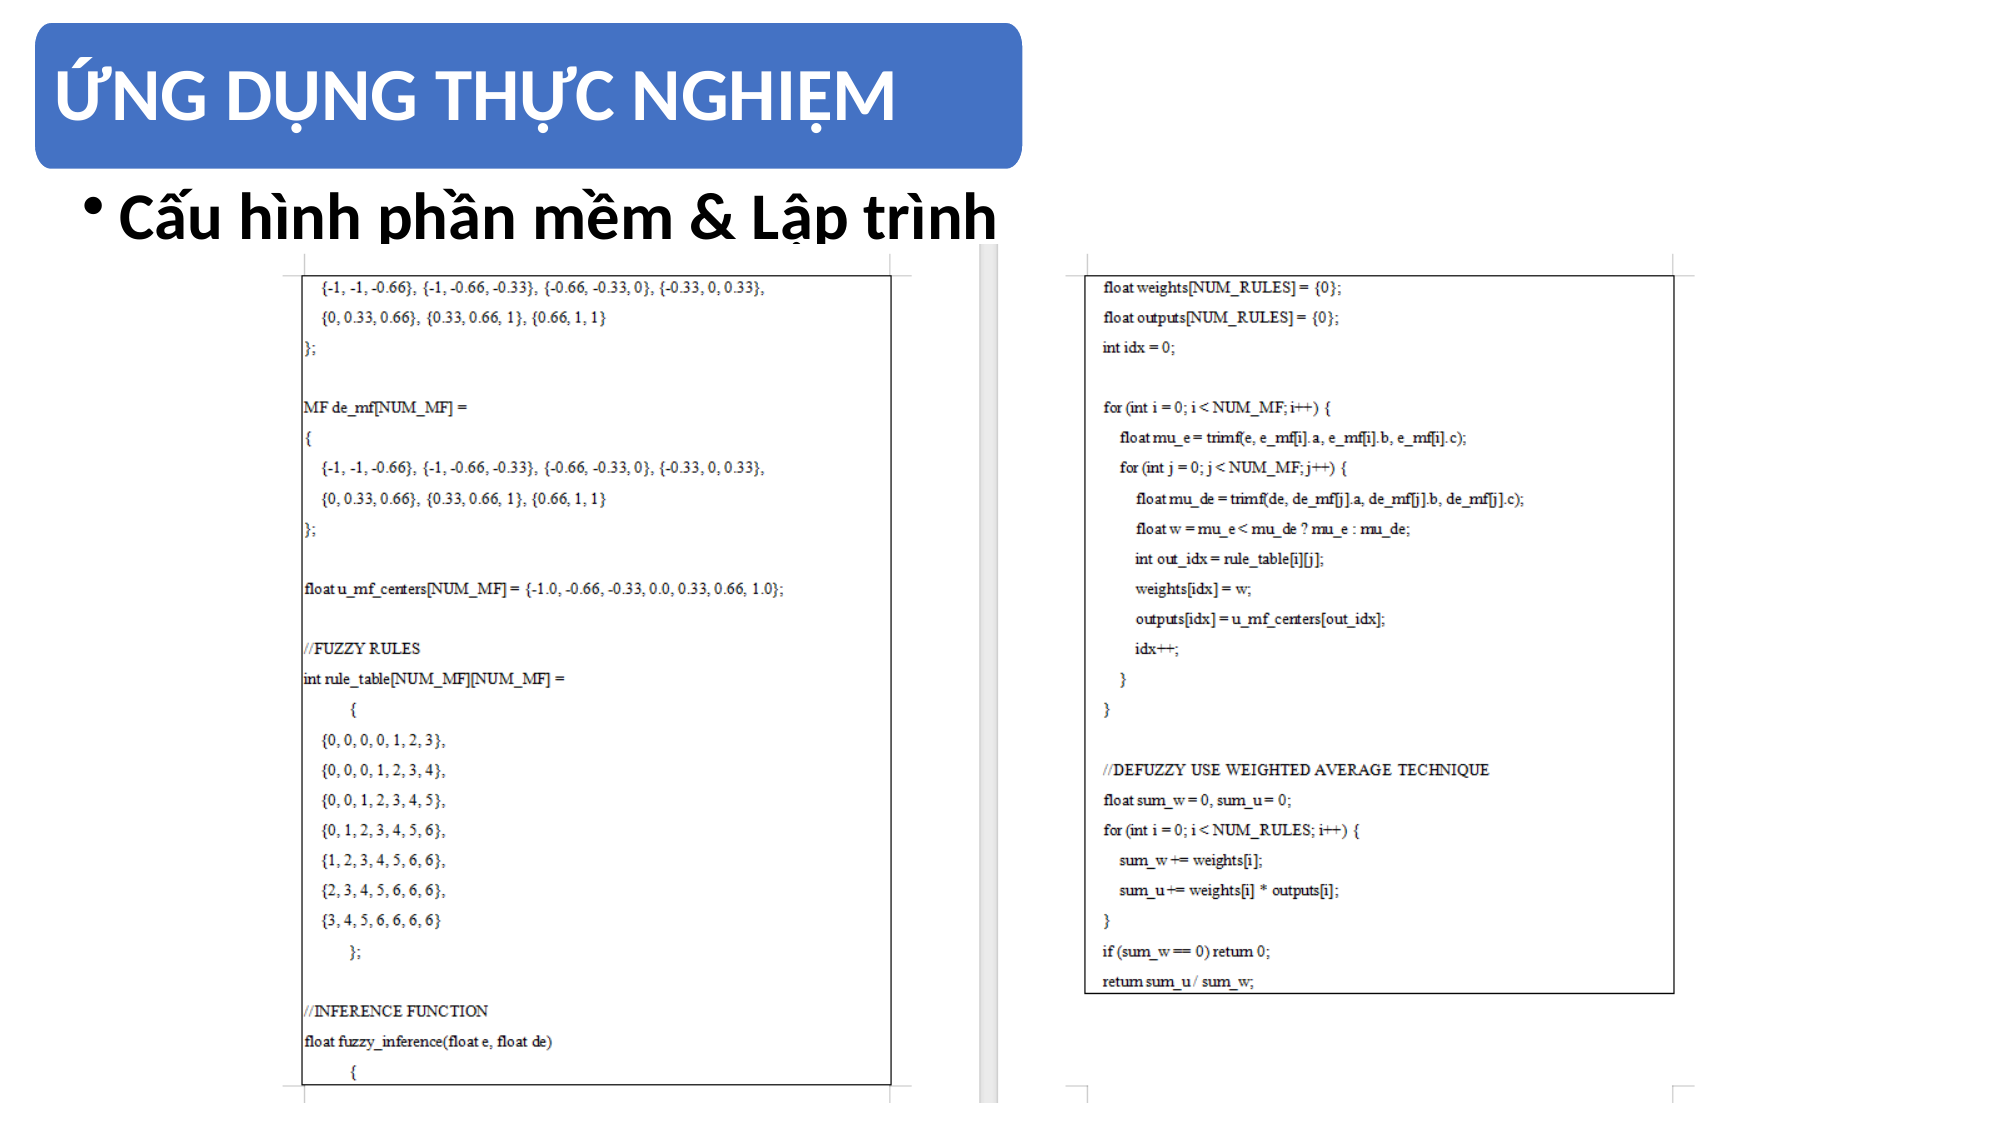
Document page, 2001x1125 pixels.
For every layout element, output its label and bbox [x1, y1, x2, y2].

text_box [33, 21, 1043, 275]
picture [259, 244, 1711, 1104]
